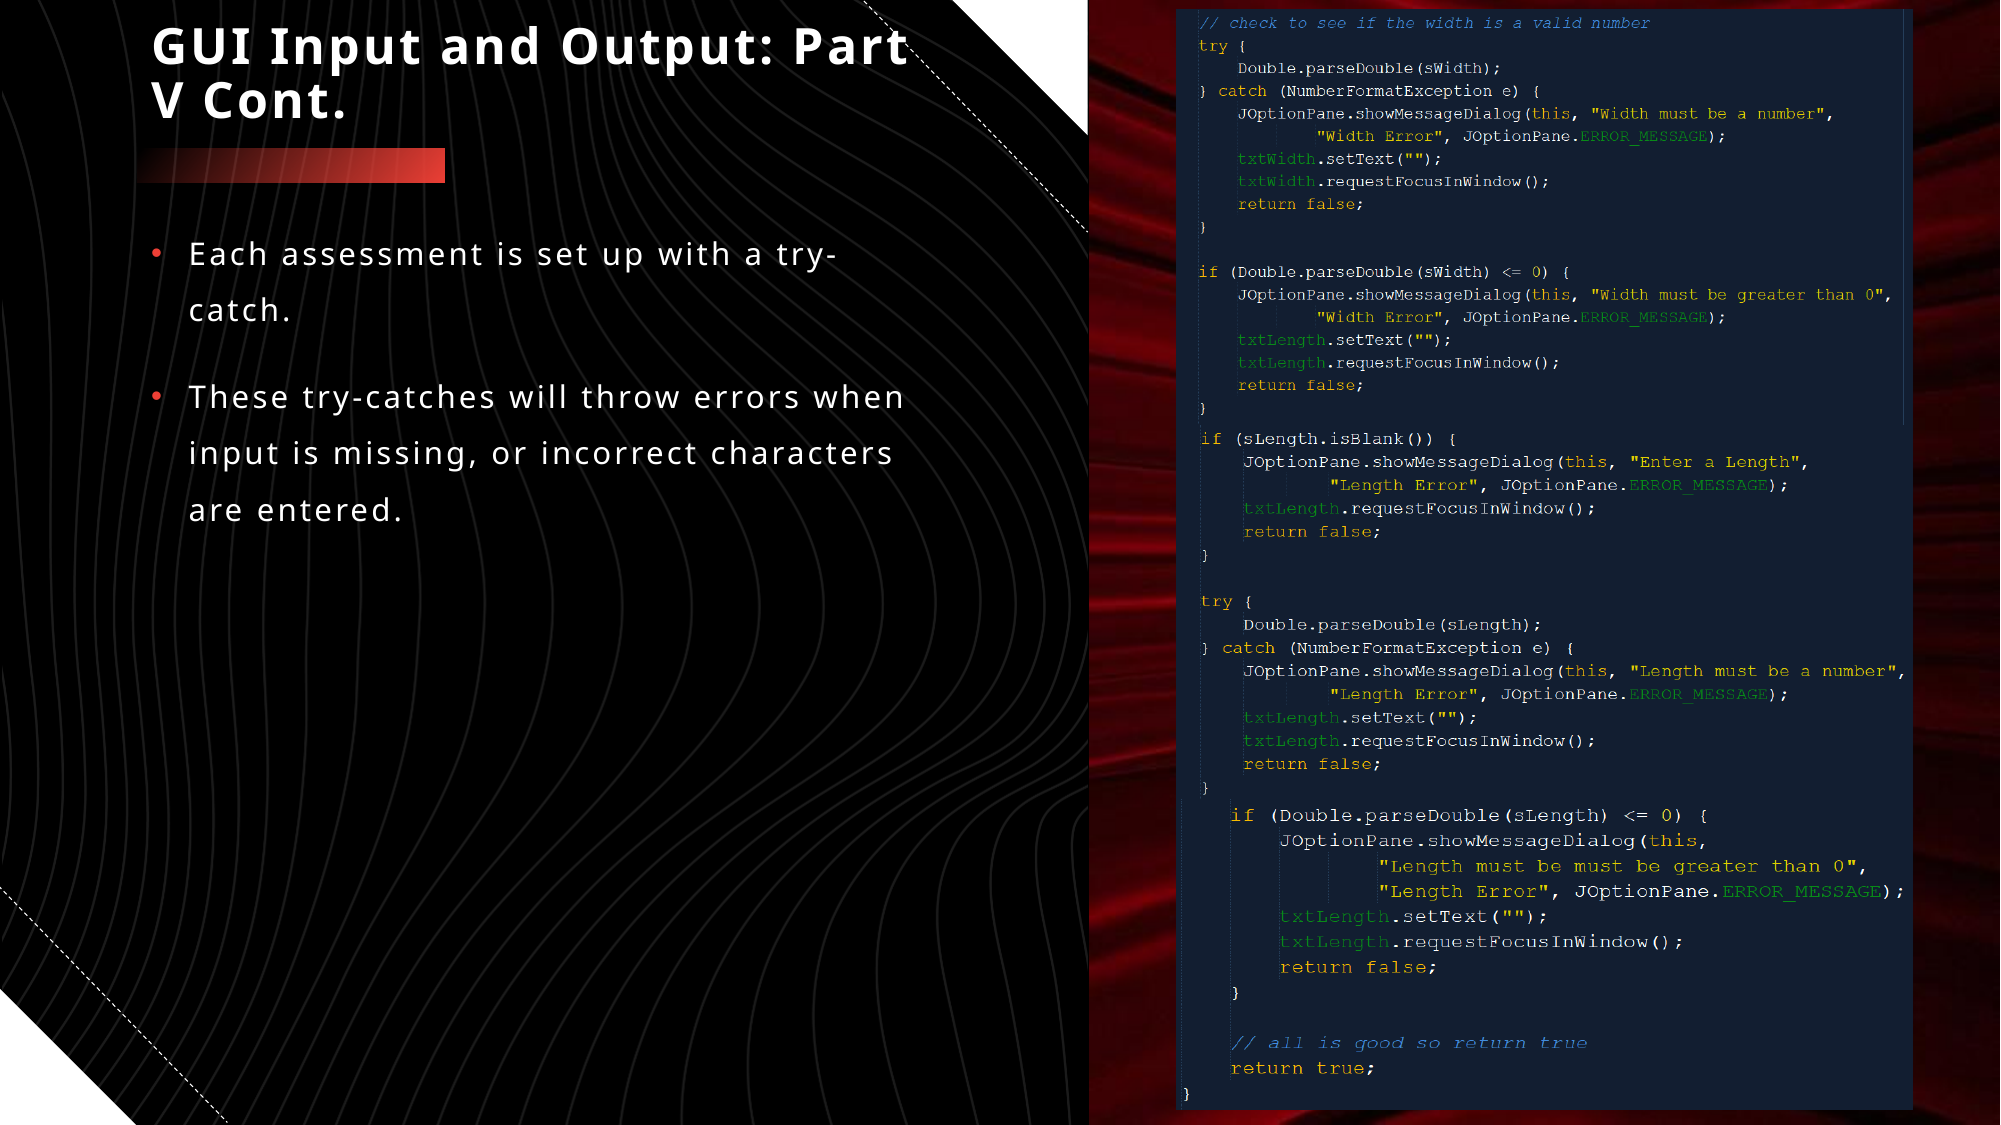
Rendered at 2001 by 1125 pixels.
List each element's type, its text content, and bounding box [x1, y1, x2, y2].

title GUI Input and Output: Part V Cont. [136, 27, 934, 124]
picture [1088, 0, 2000, 1125]
list Each assessment is set up with a try-catch. These try-catches will throw errors when input is missing, or incorrect characters are entered. [136, 207, 934, 946]
